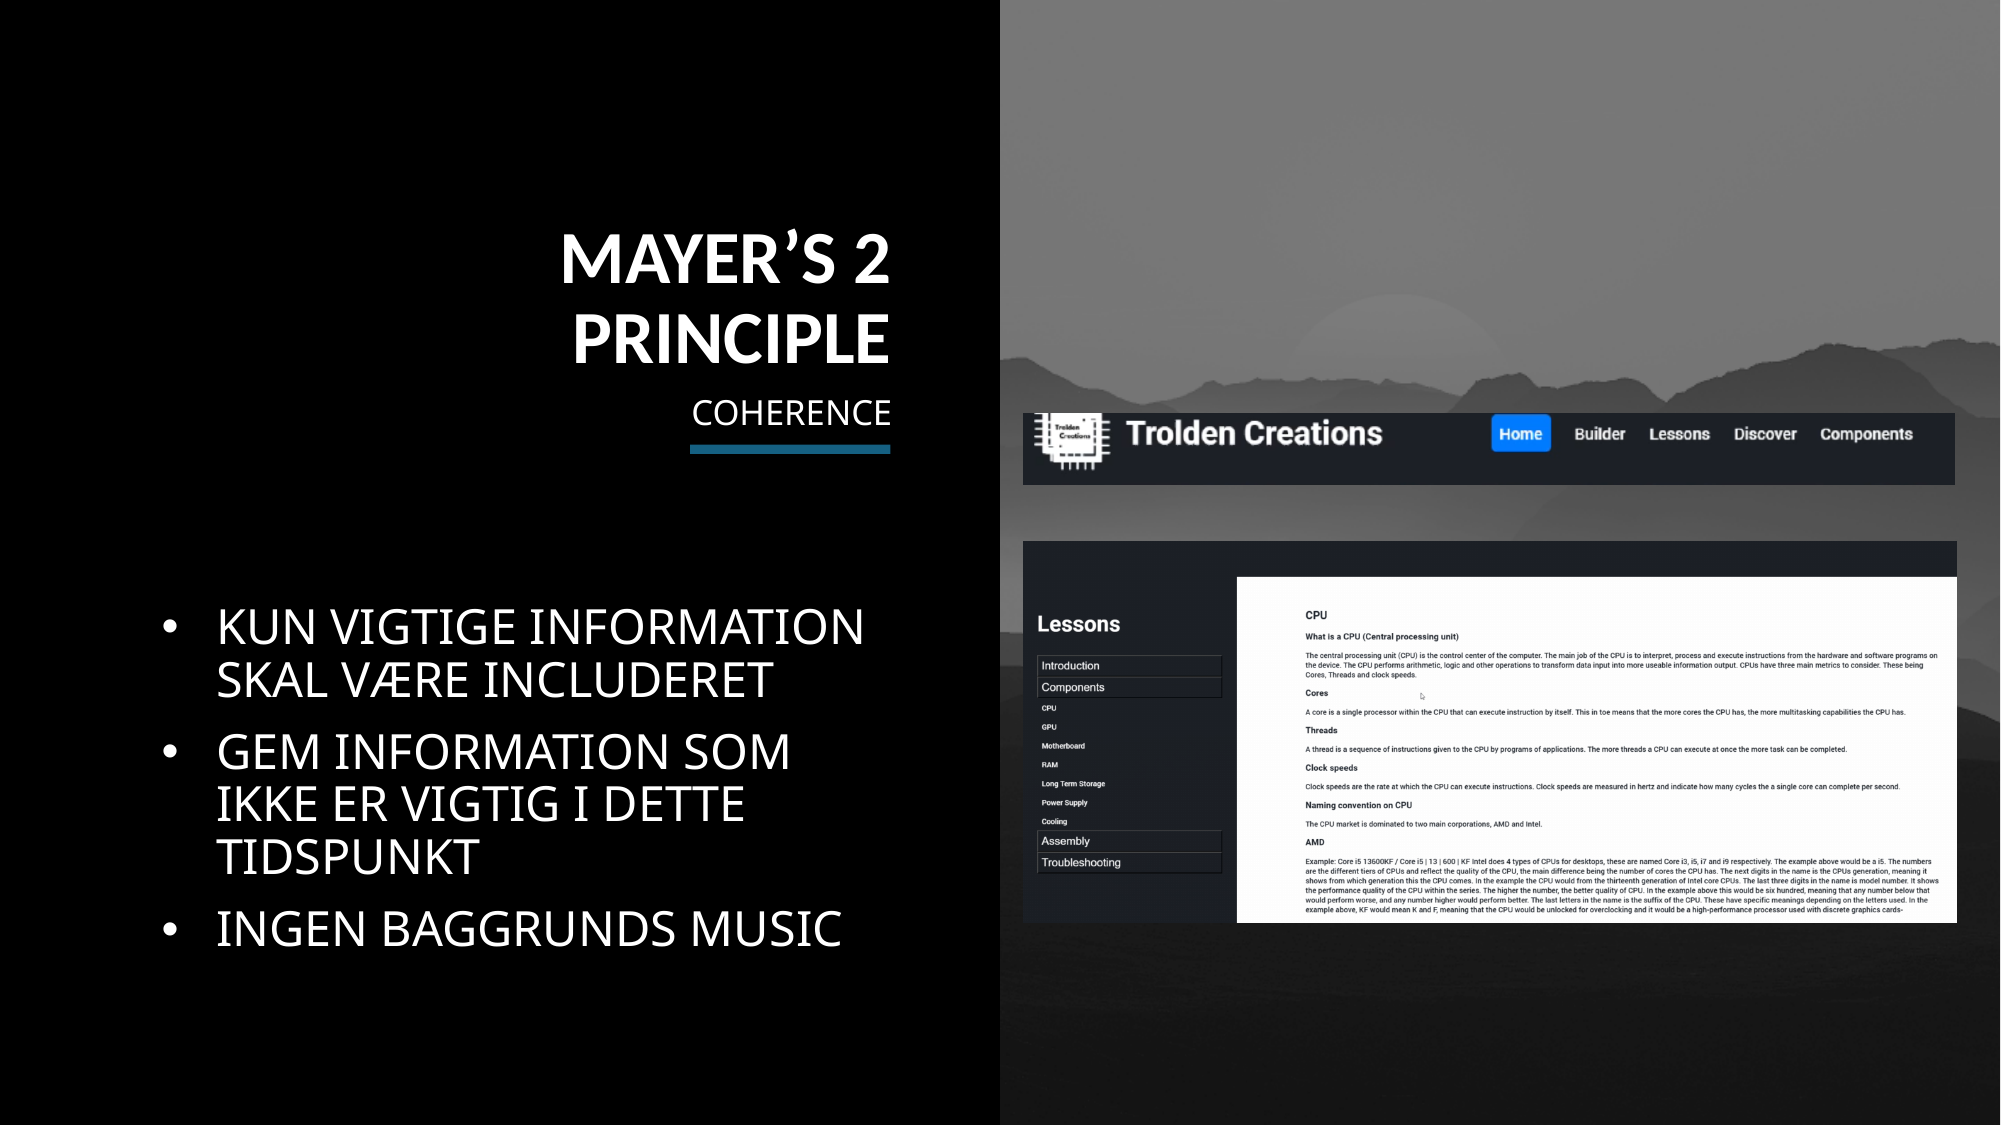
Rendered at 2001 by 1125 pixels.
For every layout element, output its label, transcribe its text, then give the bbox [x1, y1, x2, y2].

picture [1001, 0, 2001, 1125]
text_box COHERENCE [205, 387, 908, 441]
text_box MAYER’S 2 PRINCIPLE [336, 206, 907, 388]
text_box [689, 443, 892, 456]
text_box KUN VIGTIGE INFORMATION SKAL VÆRE INCLUDERET GEM INFORMATION SOM IKKE ER VIGTIG I DETTE TIDSPUNKT INGEN BAGGRUNDS MUSIC [146, 595, 908, 966]
text_box [0, 0, 1001, 1125]
